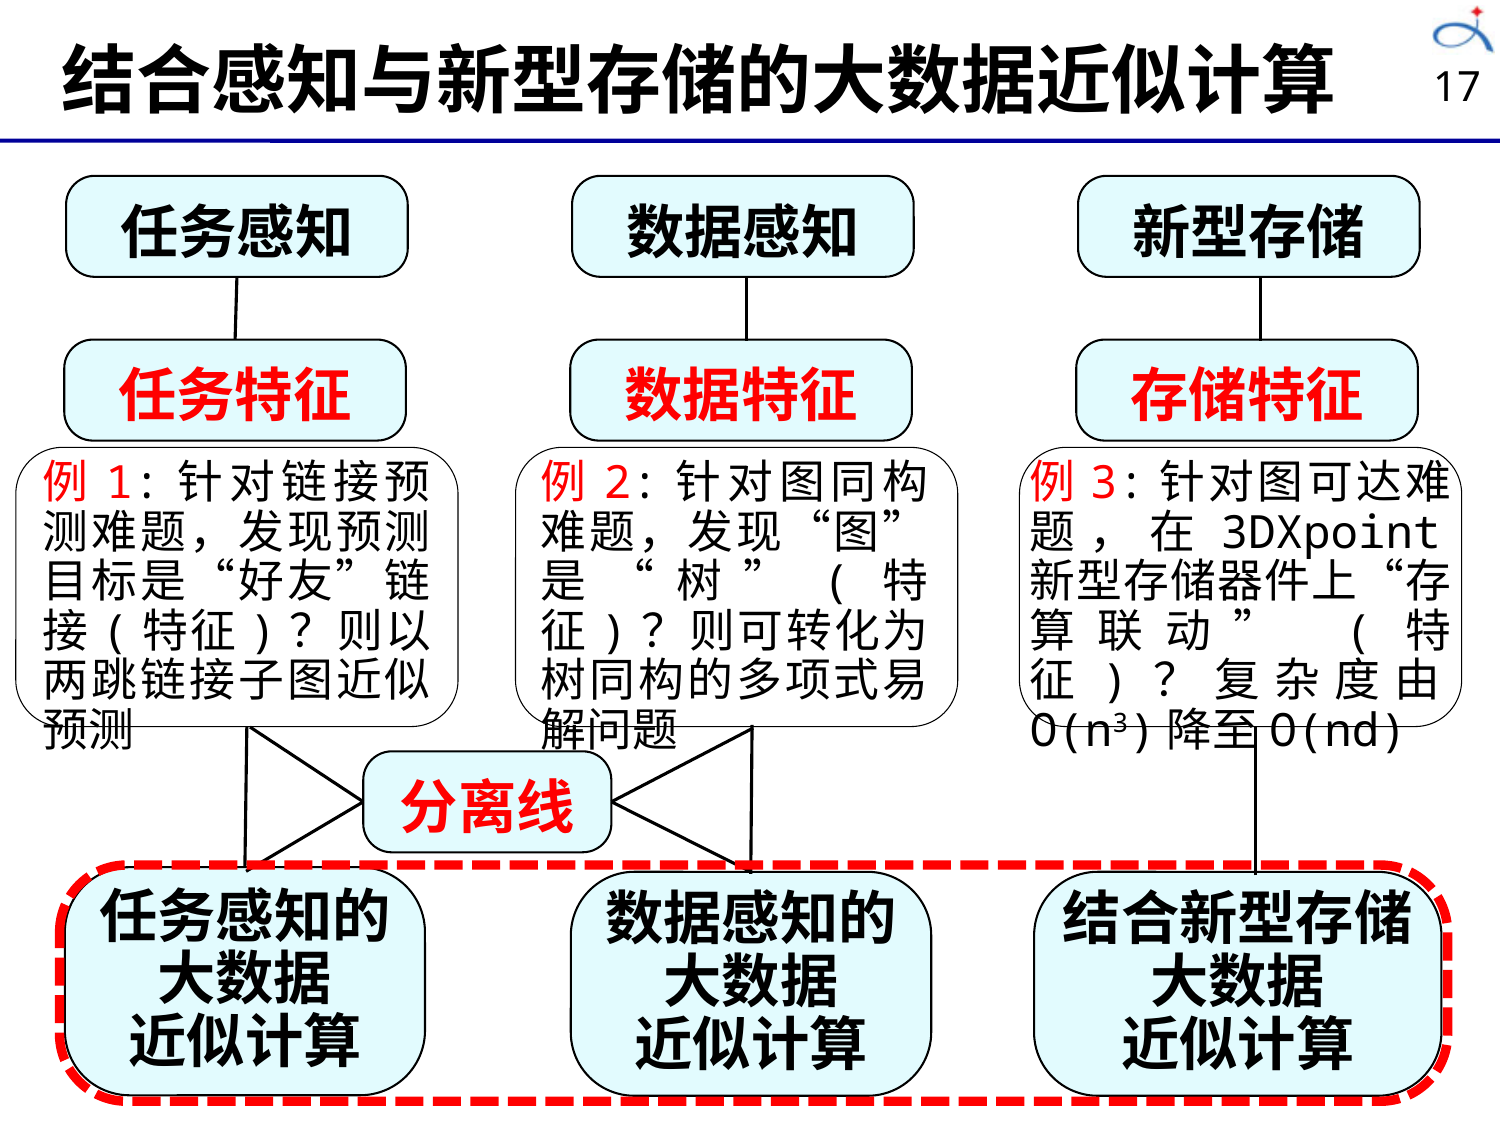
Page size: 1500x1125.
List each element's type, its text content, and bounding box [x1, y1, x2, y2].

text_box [15, 447, 459, 727]
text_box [249, 726, 364, 801]
text_box 任务特征 [64, 339, 406, 441]
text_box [645, 766, 717, 907]
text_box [515, 447, 958, 727]
text_box 数据感知 [572, 175, 914, 277]
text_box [245, 801, 364, 872]
text_box 新型存储 [1078, 175, 1420, 277]
text_box 任务感知 [66, 175, 408, 277]
text_box [59, 864, 1448, 1102]
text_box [1019, 447, 1462, 727]
text_box 分离线 [368, 751, 612, 853]
text_box 数据特征 [570, 339, 912, 441]
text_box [611, 727, 754, 802]
picture [1432, 5, 1495, 55]
text_box 存储特征 [1076, 339, 1418, 441]
text_box 结合感知与新型存储的大数据近似计算 [46, 11, 1418, 138]
text_box 17 [1418, 58, 1496, 119]
